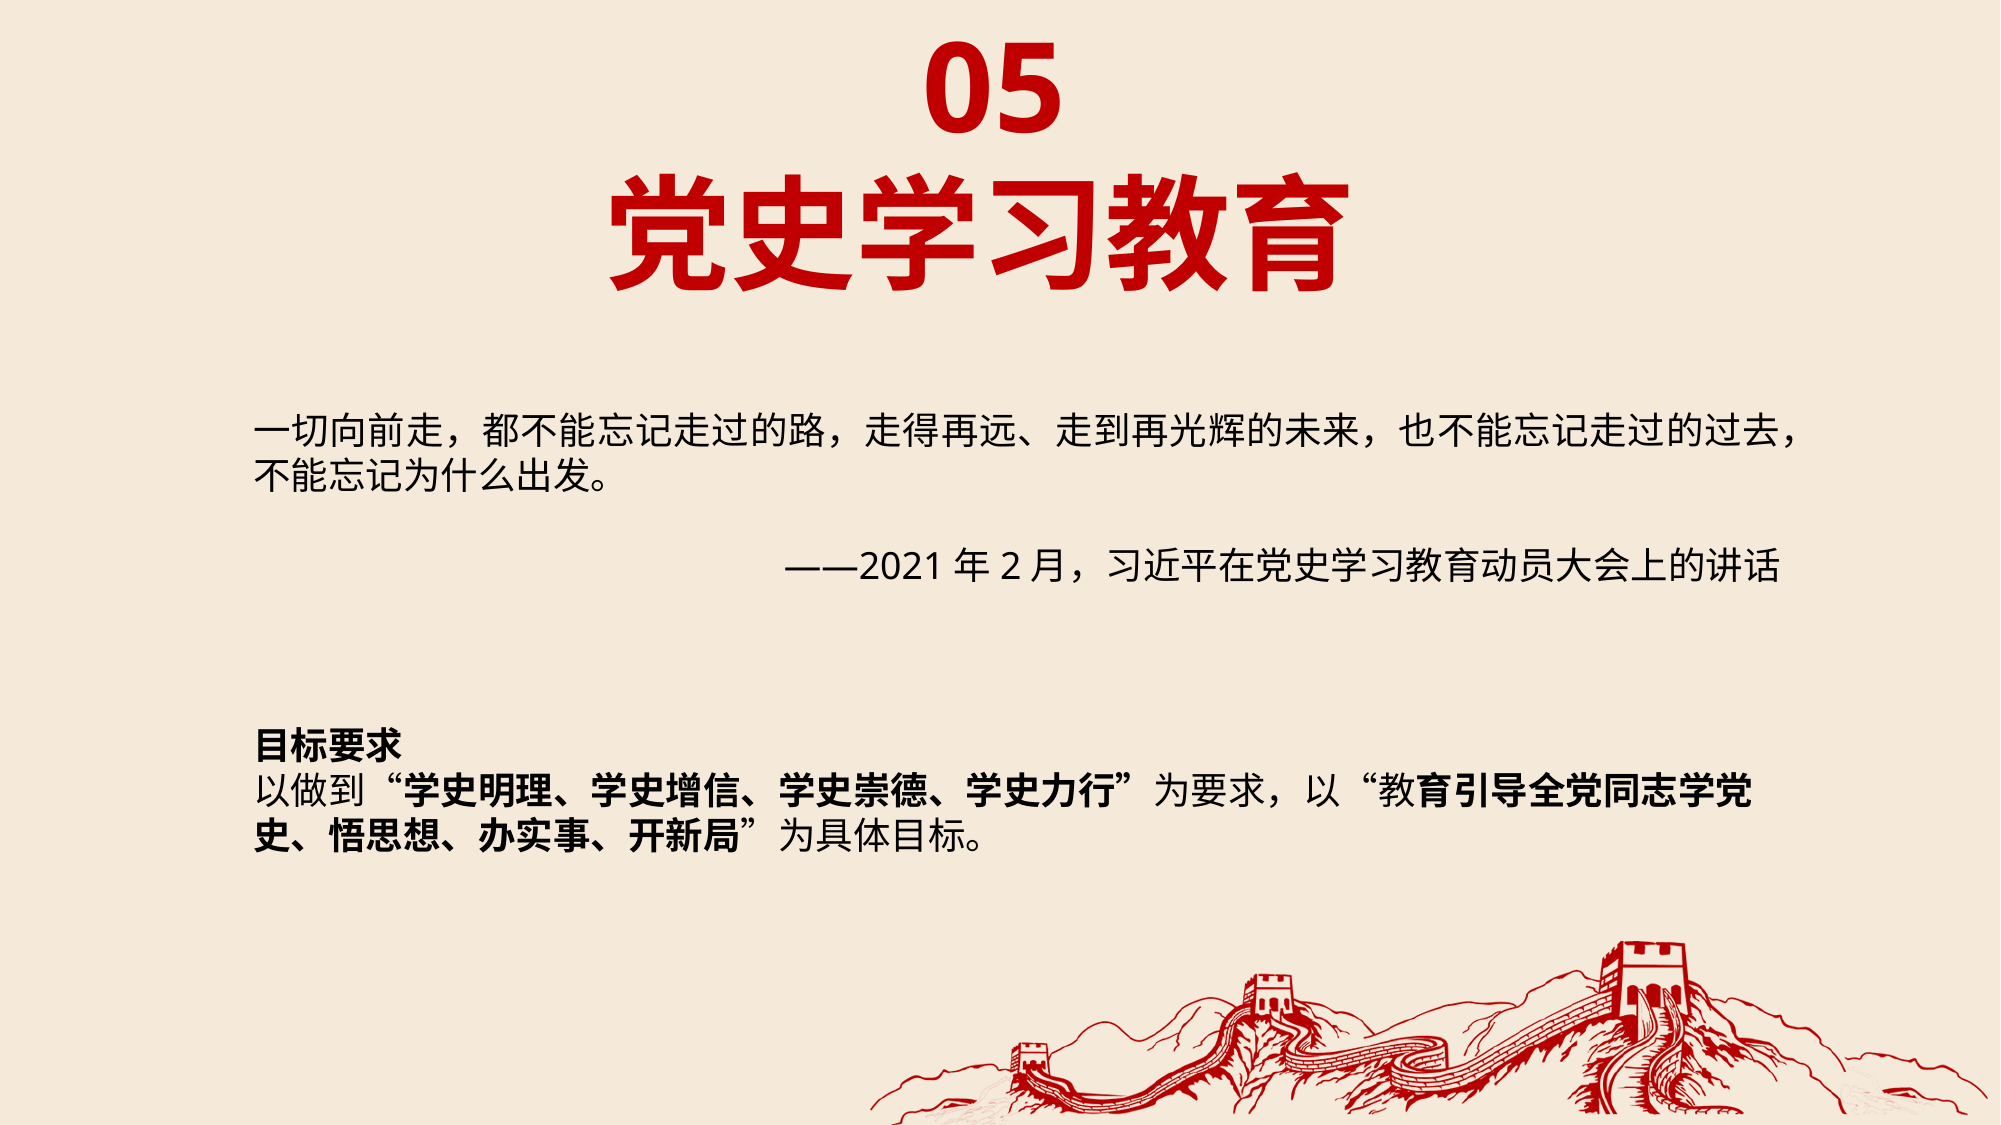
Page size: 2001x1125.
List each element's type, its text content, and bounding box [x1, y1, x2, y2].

text_box 一切向前走，都不能忘记走过的路，走得再远、走到再光辉的未来，也不能忘记走过的过去，不能忘记为什么出发。 ——2021年2月，习近平在党史学习教育动员大会上的讲话 目标要求 以做到“学史明理、学史增信、学史崇德、学史力行”为要求，以“教育引导全党同志学党史、悟思想、办实事、开新局”为具体目标。 [238, 400, 1796, 910]
text_box 党史学习教育 [590, 148, 1371, 313]
picture [870, 941, 1988, 1125]
text_box 05 [907, 0, 1081, 148]
